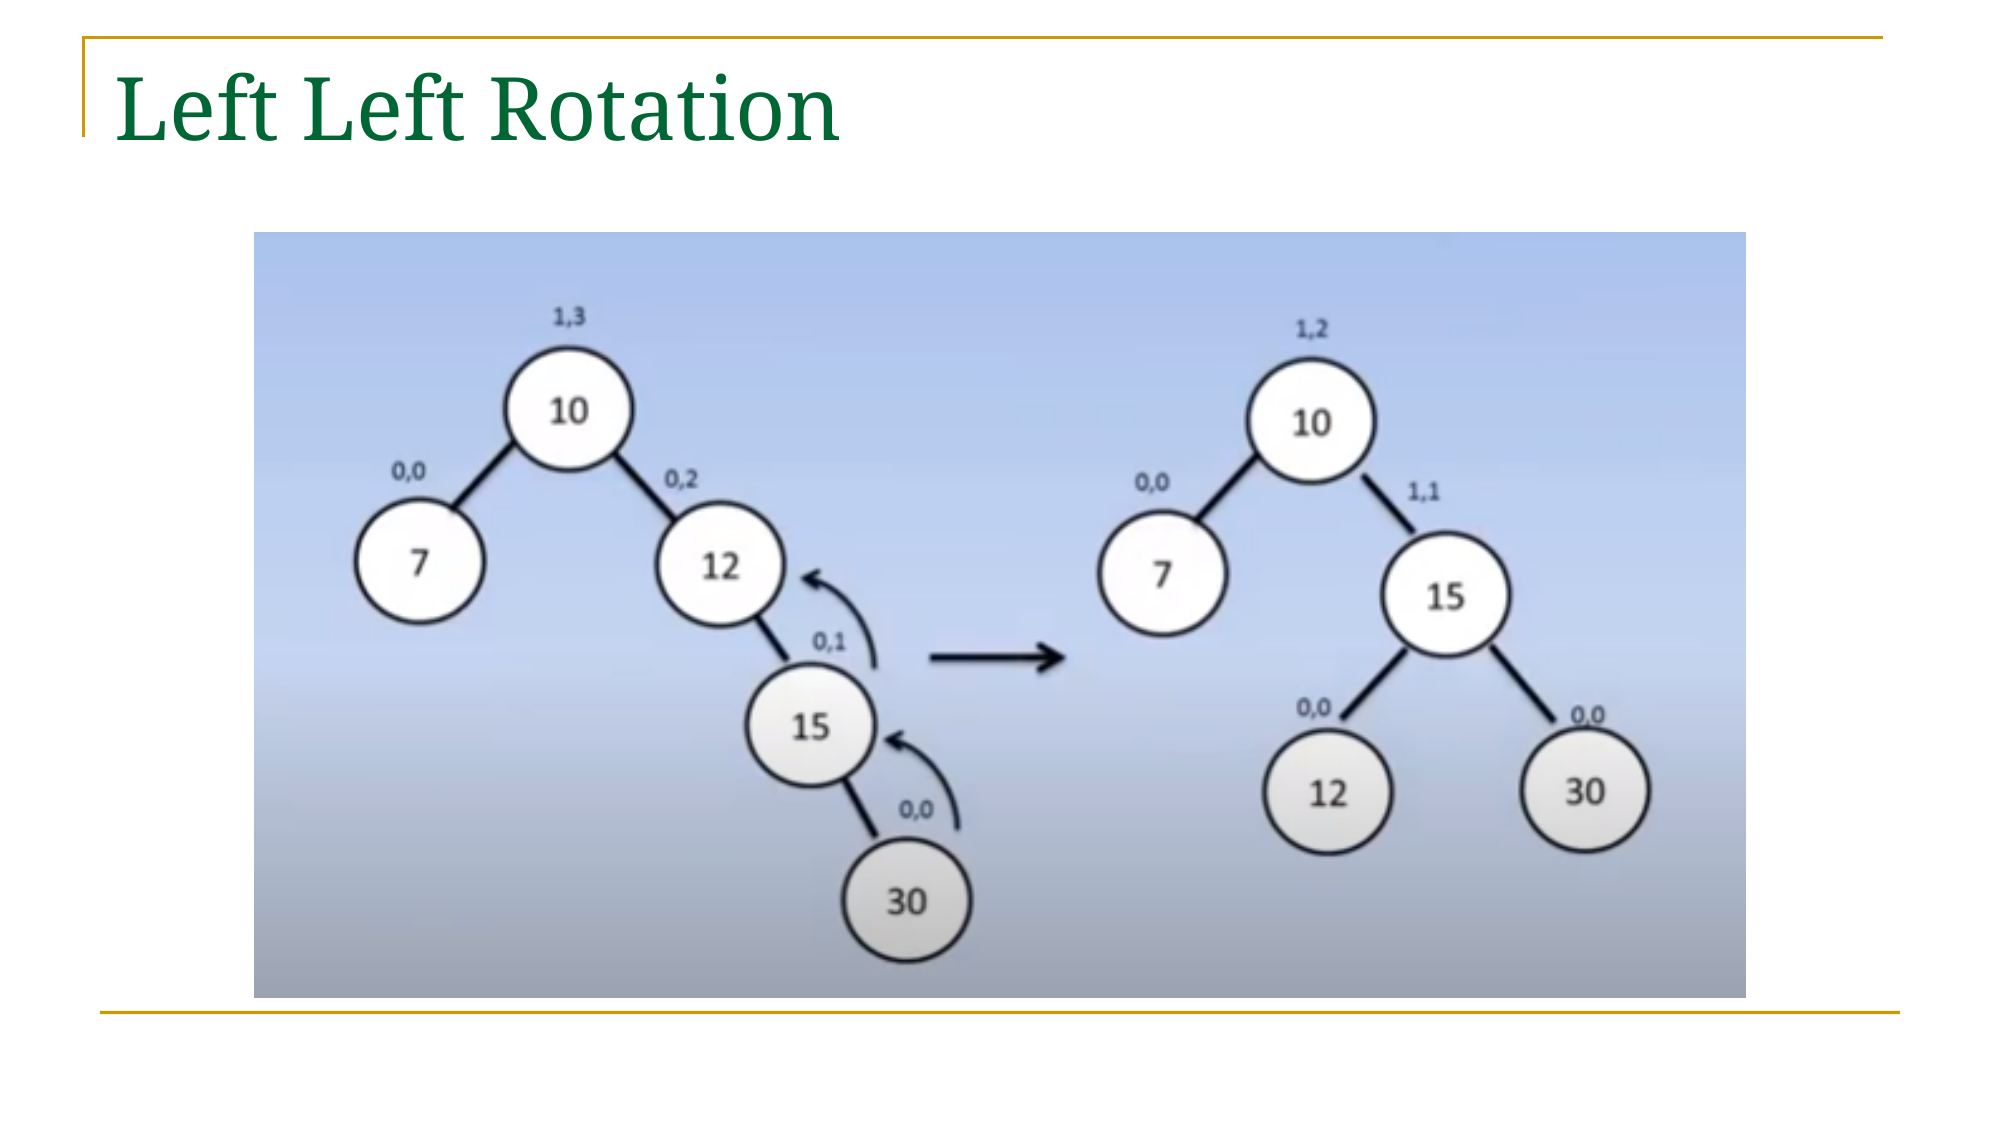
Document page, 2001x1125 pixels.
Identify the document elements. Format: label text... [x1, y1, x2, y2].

picture [254, 232, 1746, 998]
title Left Left Rotation [99, 45, 1900, 233]
